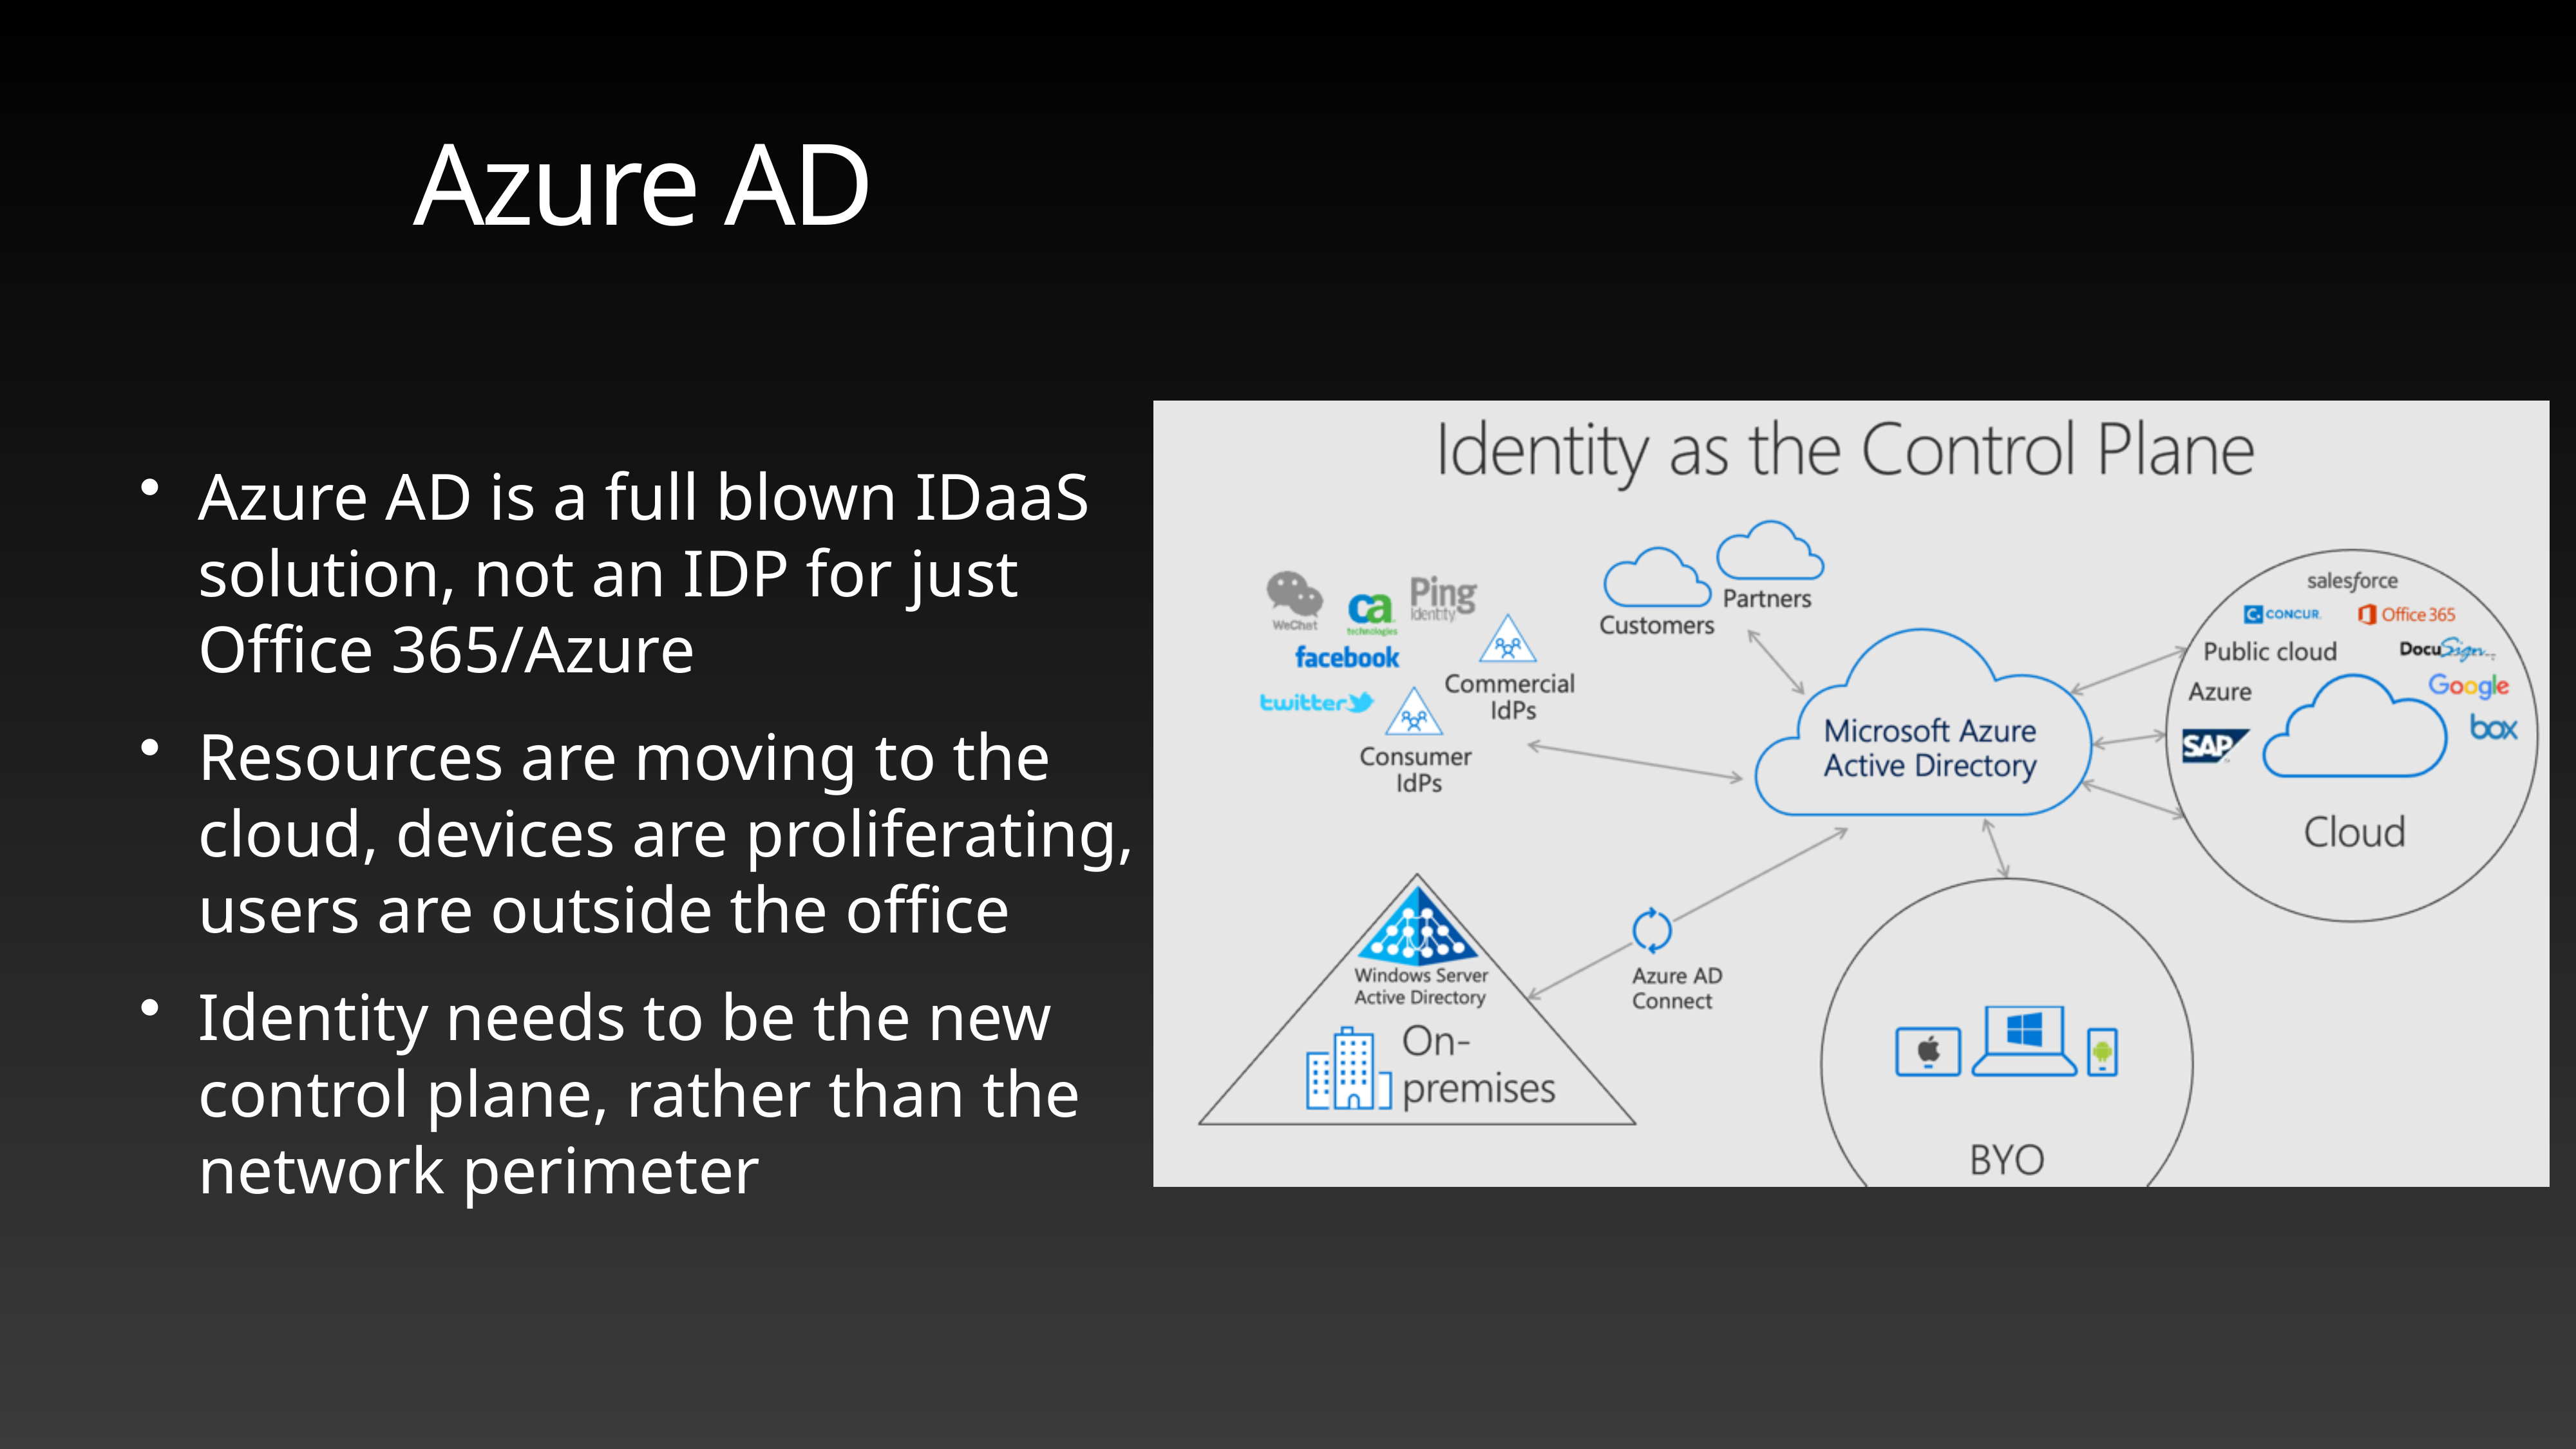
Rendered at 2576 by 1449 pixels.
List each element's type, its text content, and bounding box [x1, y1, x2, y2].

list Azure AD is a full blown IDaaS solution, not an IDP for just Office 365/Azure Resources are moving to the cloud, devices are proliferating, users are outside the office Identity needs to be the new control plane, rather than the network perimeter [133, 450, 1155, 1342]
title Azure AD [133, 88, 1155, 253]
picture [1153, 401, 2550, 1187]
